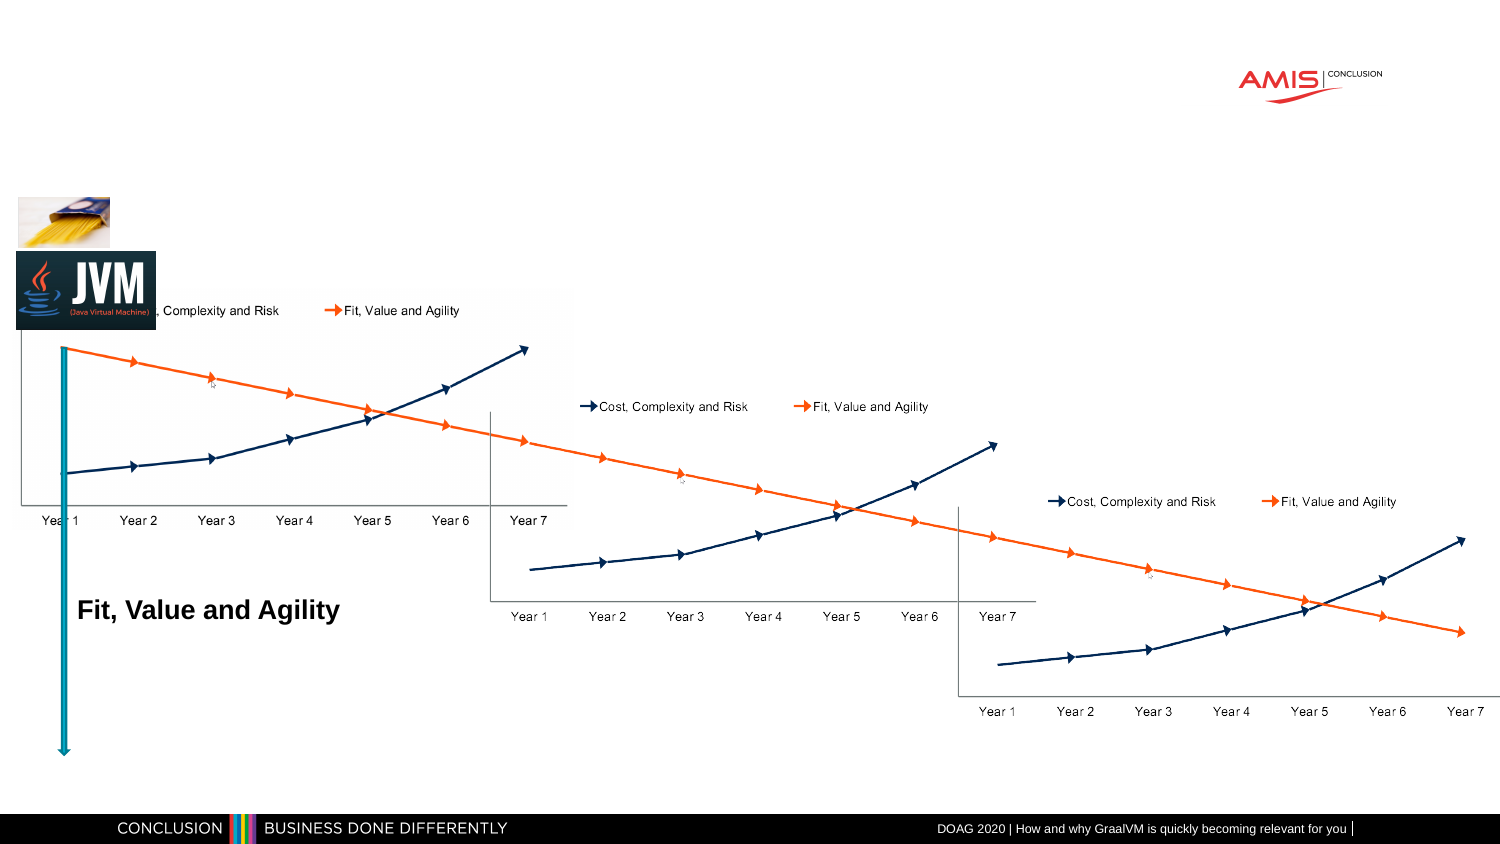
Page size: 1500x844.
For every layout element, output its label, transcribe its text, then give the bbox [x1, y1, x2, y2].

footer DOAG 2020 | How and why GraalVM is quickly becoming relevant for you [814, 820, 1347, 839]
picture [239, 814, 1500, 844]
picture [18, 197, 110, 248]
text_box [57, 530, 71, 757]
picture [1181, 59, 1388, 106]
text_box Fit, Value and Agility [77, 592, 341, 626]
picture [12, 251, 1500, 721]
picture [0, 814, 236, 844]
